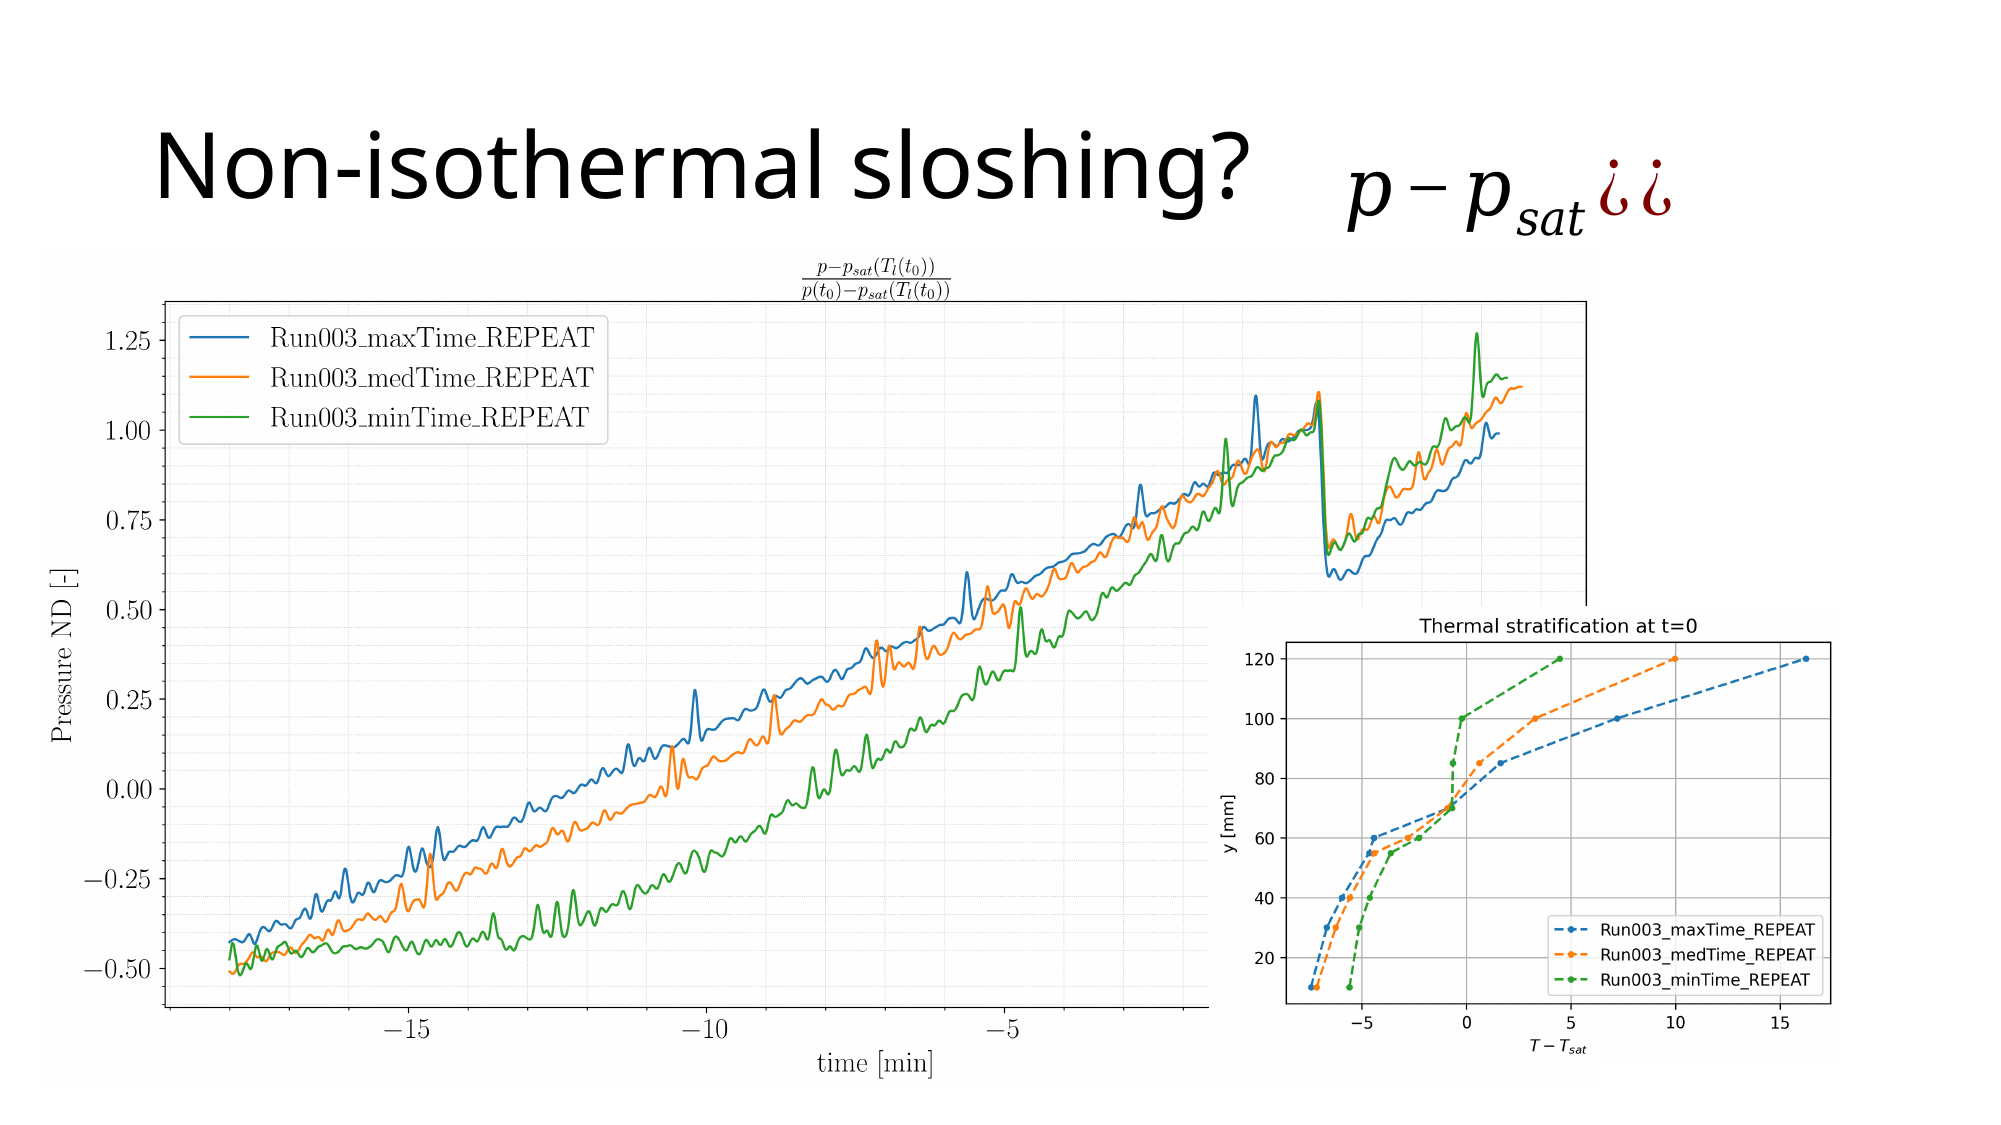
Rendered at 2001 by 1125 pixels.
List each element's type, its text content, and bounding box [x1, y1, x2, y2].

picture [37, 245, 1842, 1091]
title Non-isothermal sloshing? [137, 59, 1863, 278]
